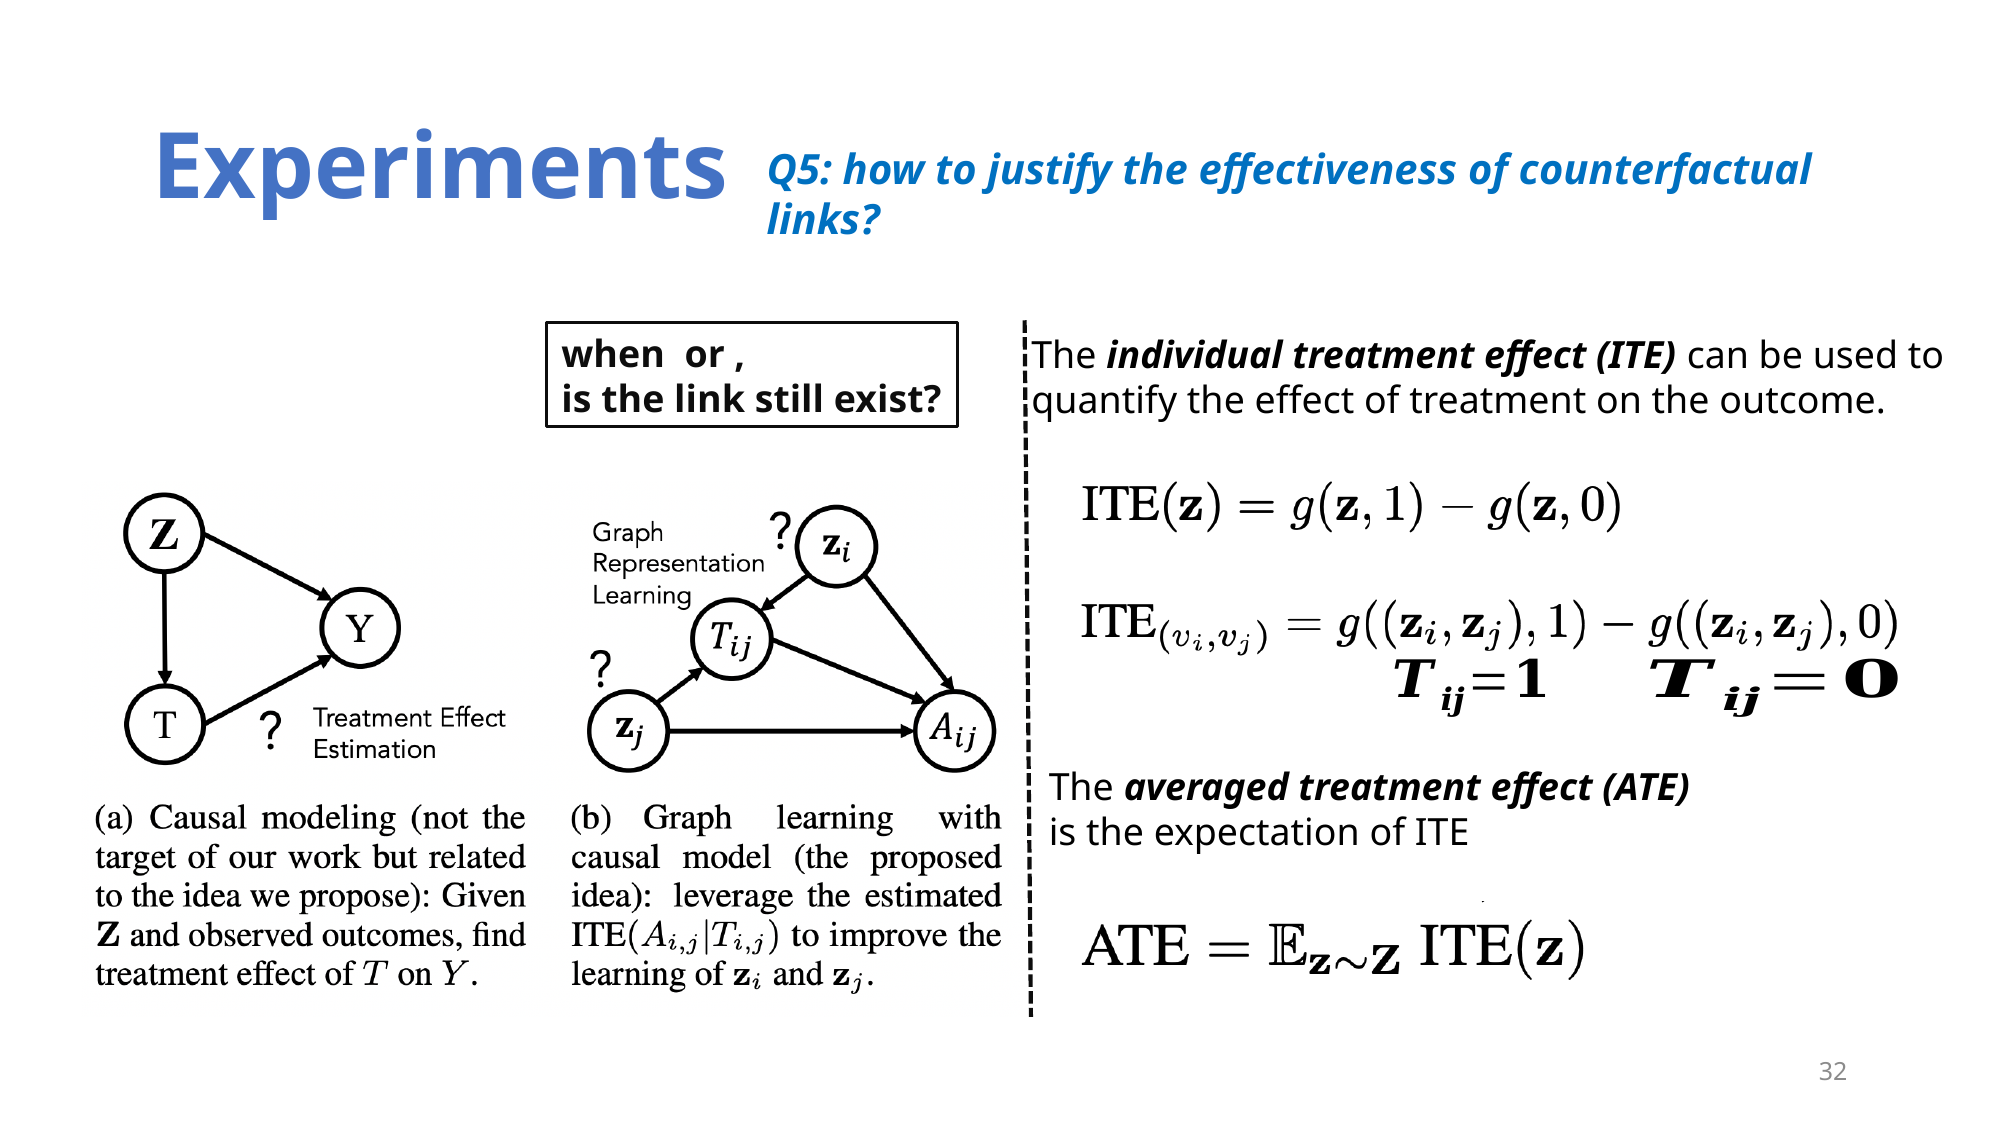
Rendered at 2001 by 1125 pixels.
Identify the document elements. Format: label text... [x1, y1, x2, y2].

picture [1074, 473, 1621, 541]
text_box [1024, 320, 1031, 1017]
picture [1060, 577, 1919, 672]
picture [1074, 901, 1589, 995]
text_box The averaged treatment effect (ATE) is the expectation of ITE [1033, 755, 1715, 861]
text_box The individual treatment effect (ITE) can be used to quantify the effect of treatment on the outcome. [1031, 323, 1969, 429]
title Experiments [137, 59, 752, 278]
slide_number 32 [1412, 1042, 1863, 1103]
picture [81, 481, 1023, 1017]
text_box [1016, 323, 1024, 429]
text_box Q5: how to justify the effectiveness of counterfactual links? [751, 135, 1914, 251]
